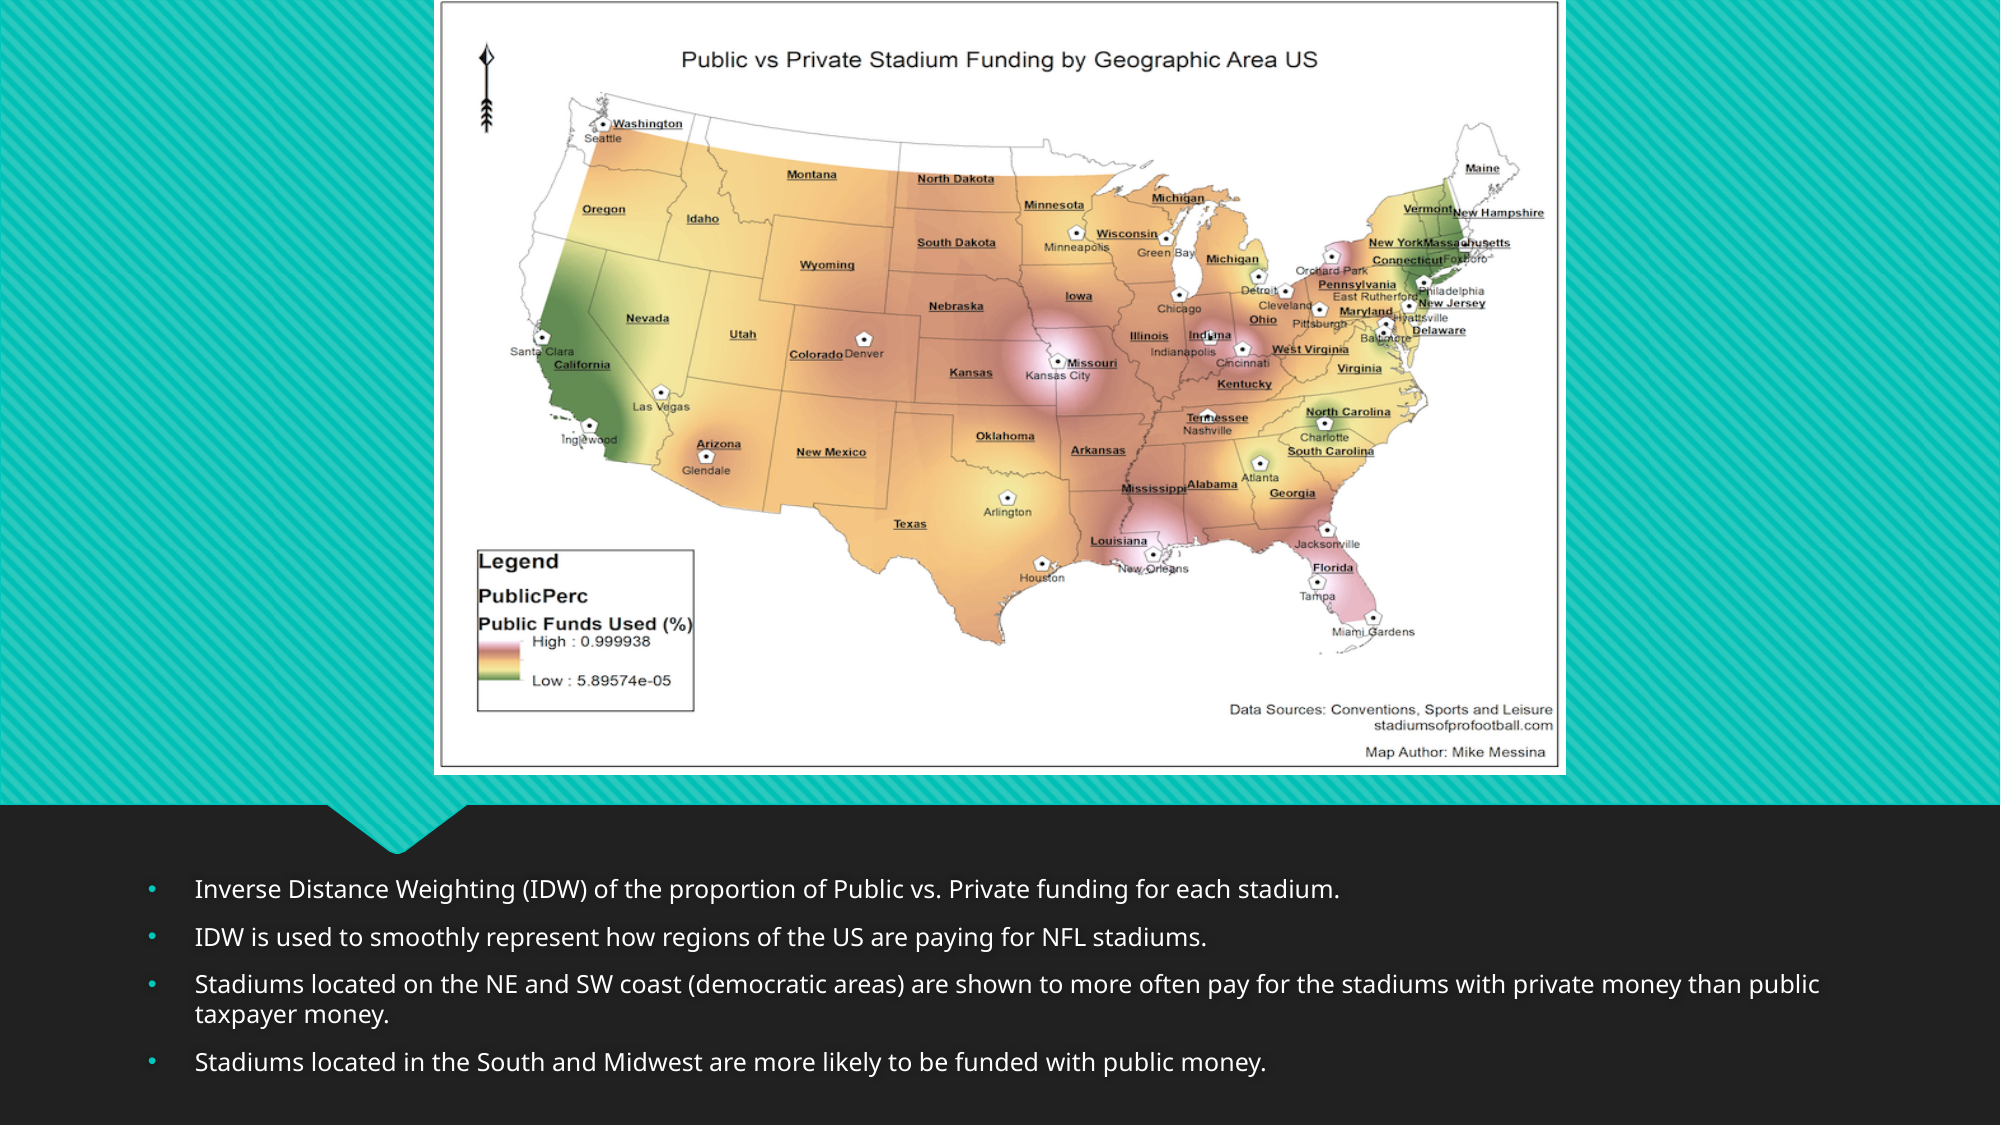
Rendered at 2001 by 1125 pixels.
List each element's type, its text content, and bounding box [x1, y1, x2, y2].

picture [433, 0, 1566, 775]
subtitle Inverse Distance Weighting (IDW) of the proportion of Public vs. Private funding for each stadium. IDW is used to smoothly represent how regions of the US are paying for NFL stadiums. Stadiums located on the NE and SW coast (democratic areas) are shown to more often pay for the stadiums with private money than public taxpayer money. Stadiums located in the South and Midwest are more likely to be funded with public money. [132, 866, 1868, 1125]
